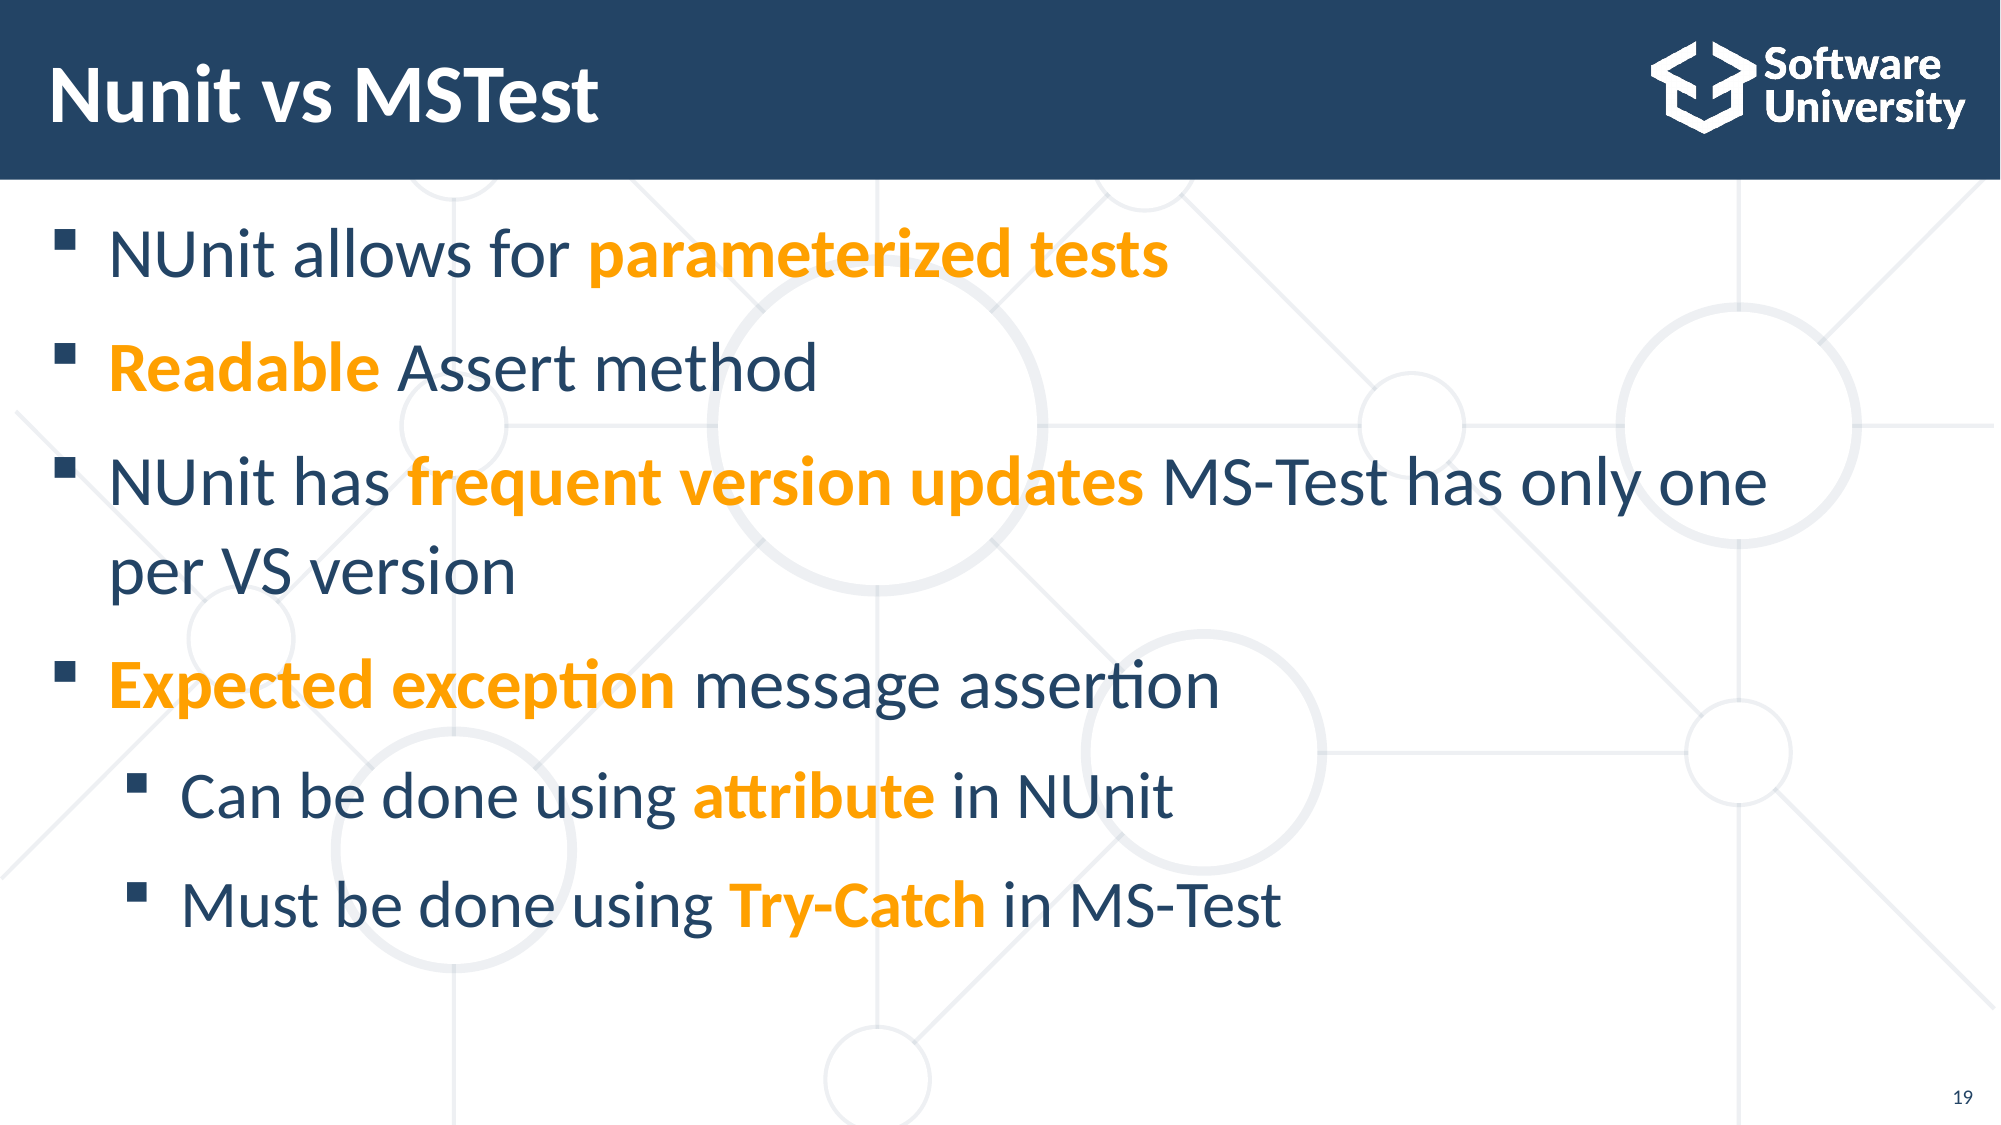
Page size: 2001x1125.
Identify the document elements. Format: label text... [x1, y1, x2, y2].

picture [1651, 41, 1966, 134]
title Nunit vs MSTest [31, 16, 1625, 162]
slide_number 19 [1927, 1067, 1989, 1117]
list NUnit allows for parameterized tests Readable Assert method NUnit has frequent version updates MS-Test has only one per VS version Expected exception message assertion Can be done using attribute in NUnit Must be done using Try-Catch in MS-Test [31, 196, 1970, 1104]
